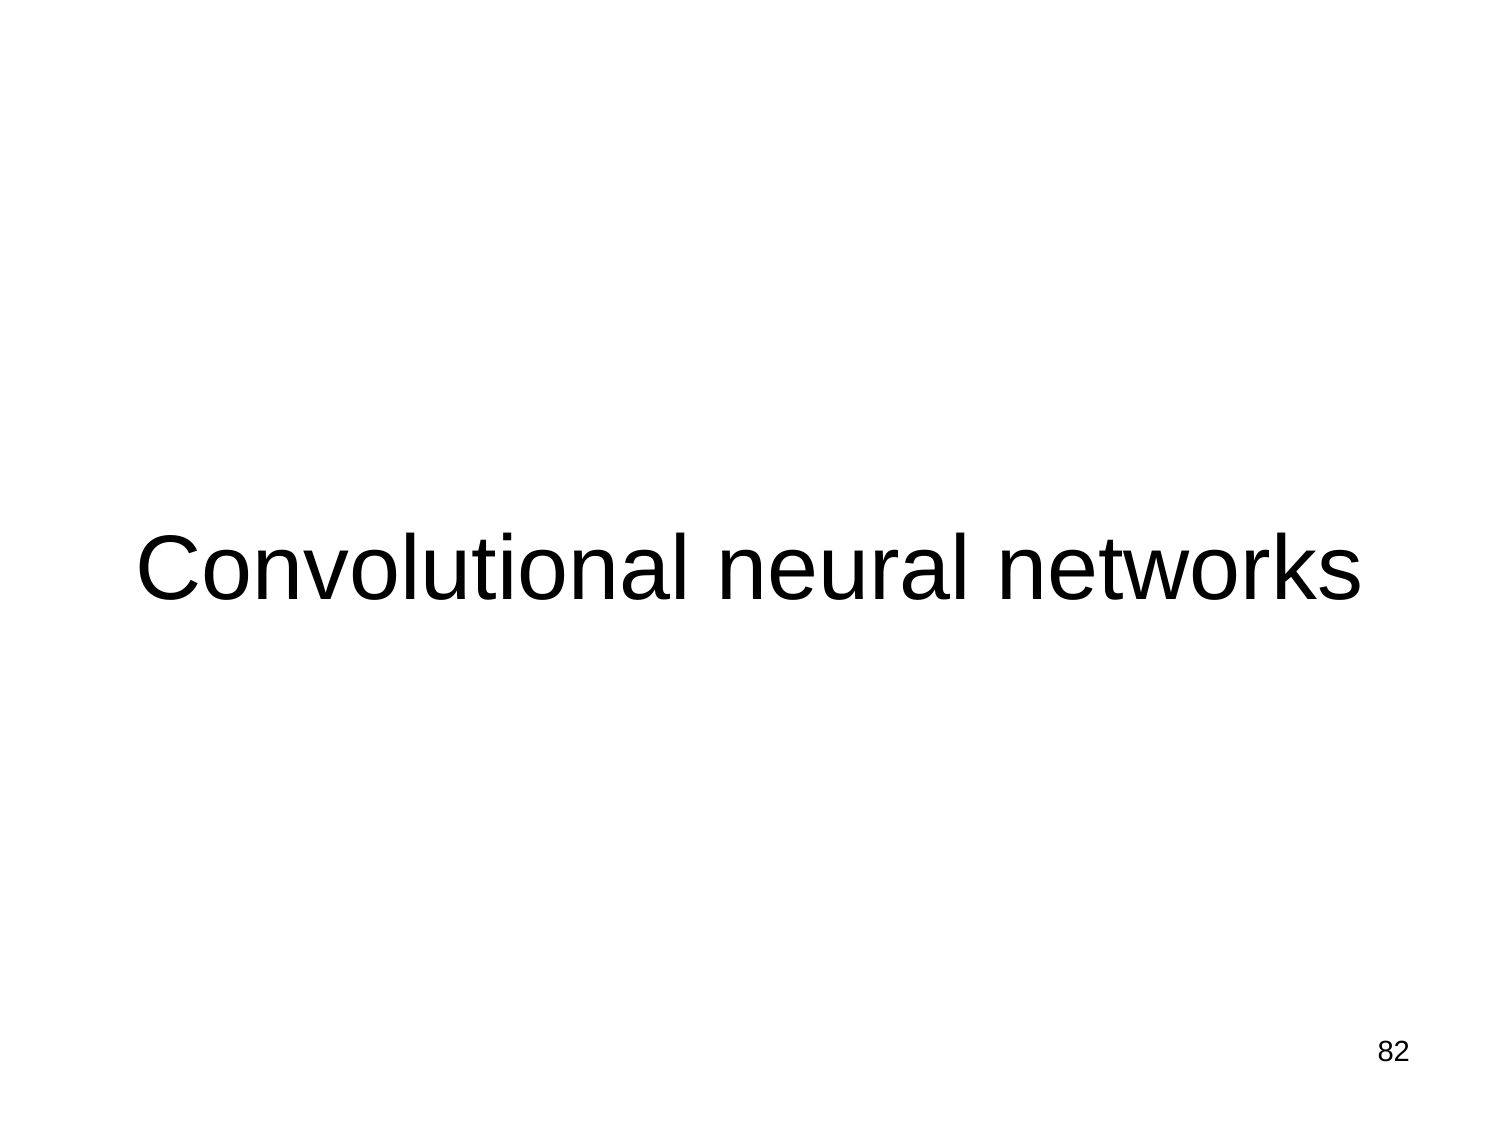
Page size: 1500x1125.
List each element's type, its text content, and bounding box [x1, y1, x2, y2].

slide_number 81 [1074, 1024, 1426, 1103]
title Convolutional neural networks [74, 0, 1426, 1125]
